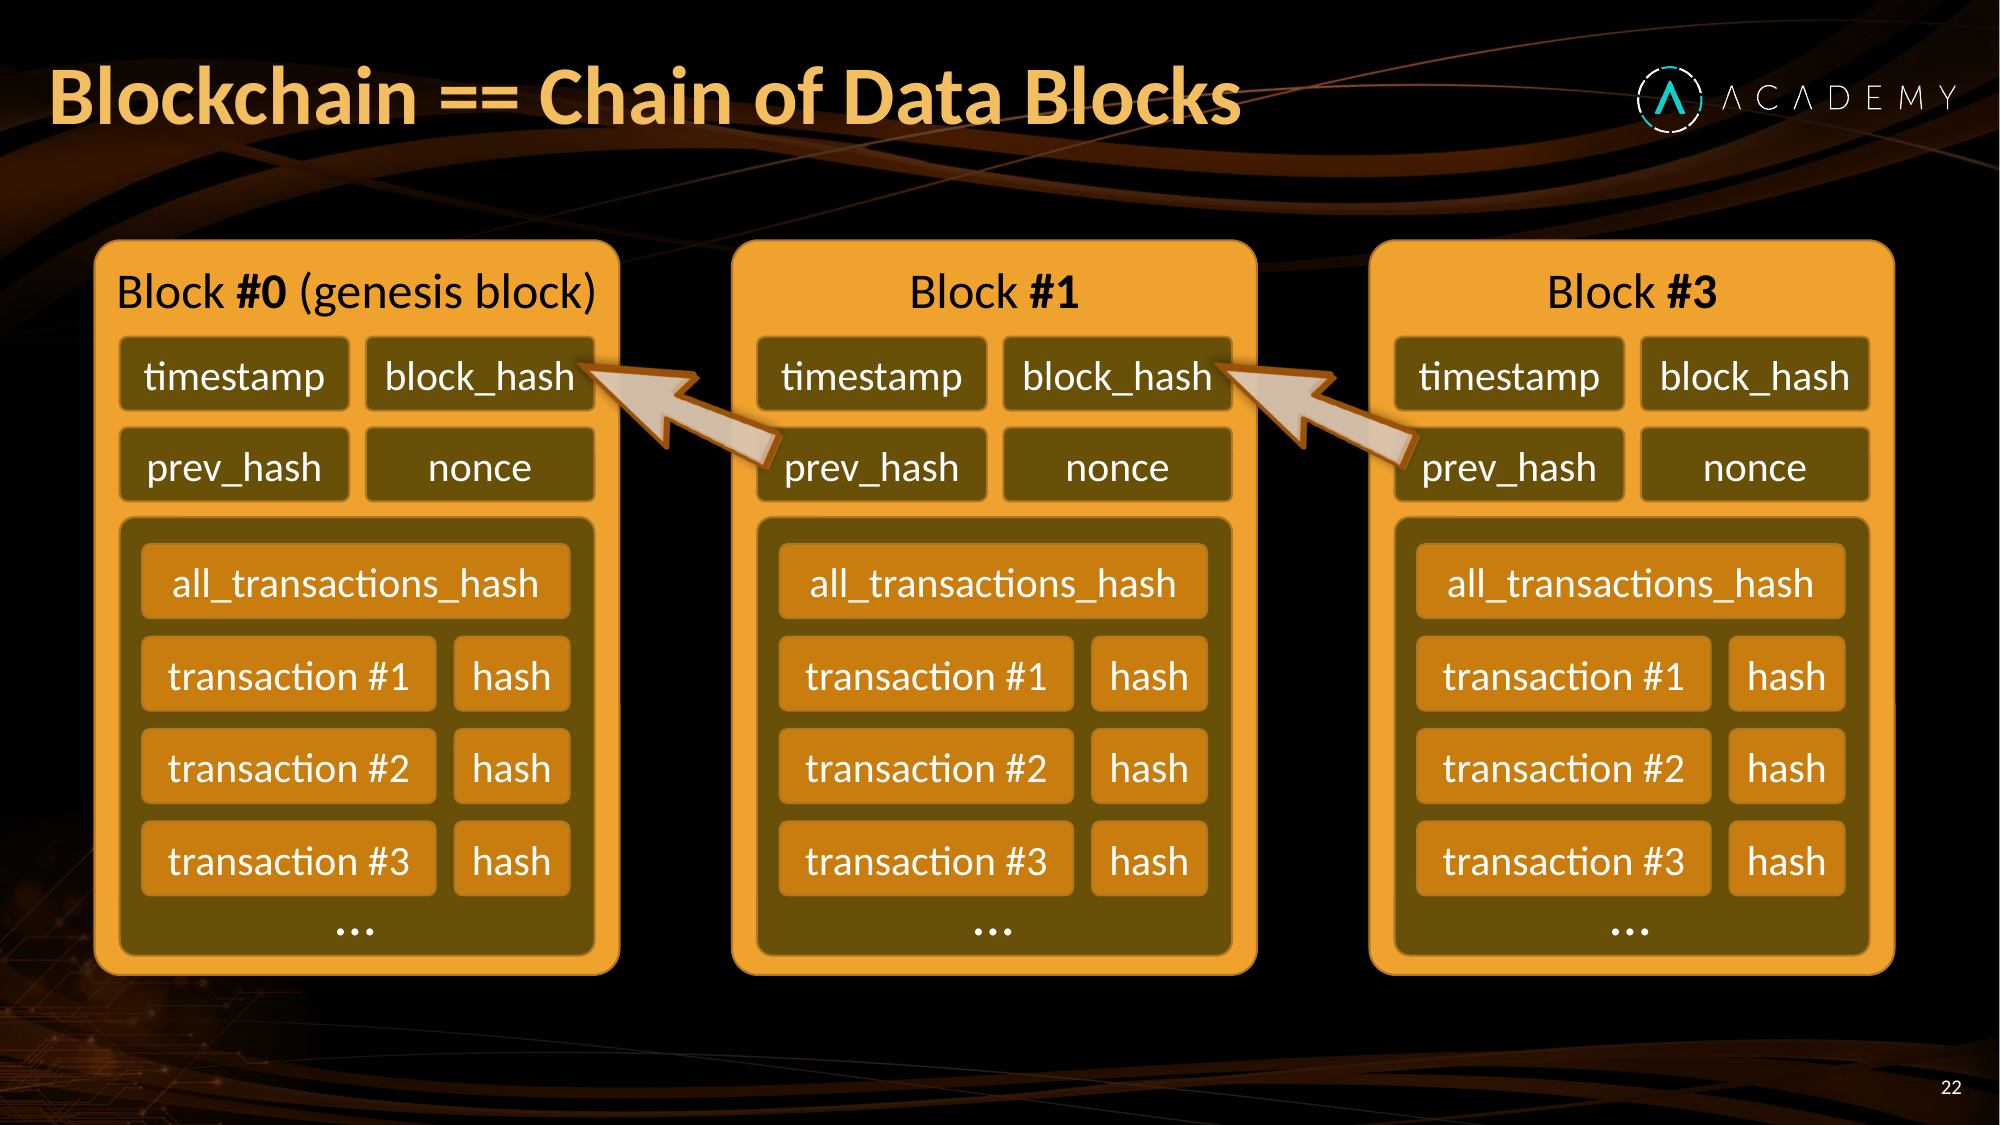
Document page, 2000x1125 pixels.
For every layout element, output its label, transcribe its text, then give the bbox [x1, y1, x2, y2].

title Blockchain == Chain of Data Blocks [30, 6, 1602, 189]
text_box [731, 240, 1257, 975]
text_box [1369, 240, 1895, 975]
picture [0, 0, 2000, 1125]
slide_number 22 [1897, 1070, 1968, 1103]
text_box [94, 240, 620, 975]
